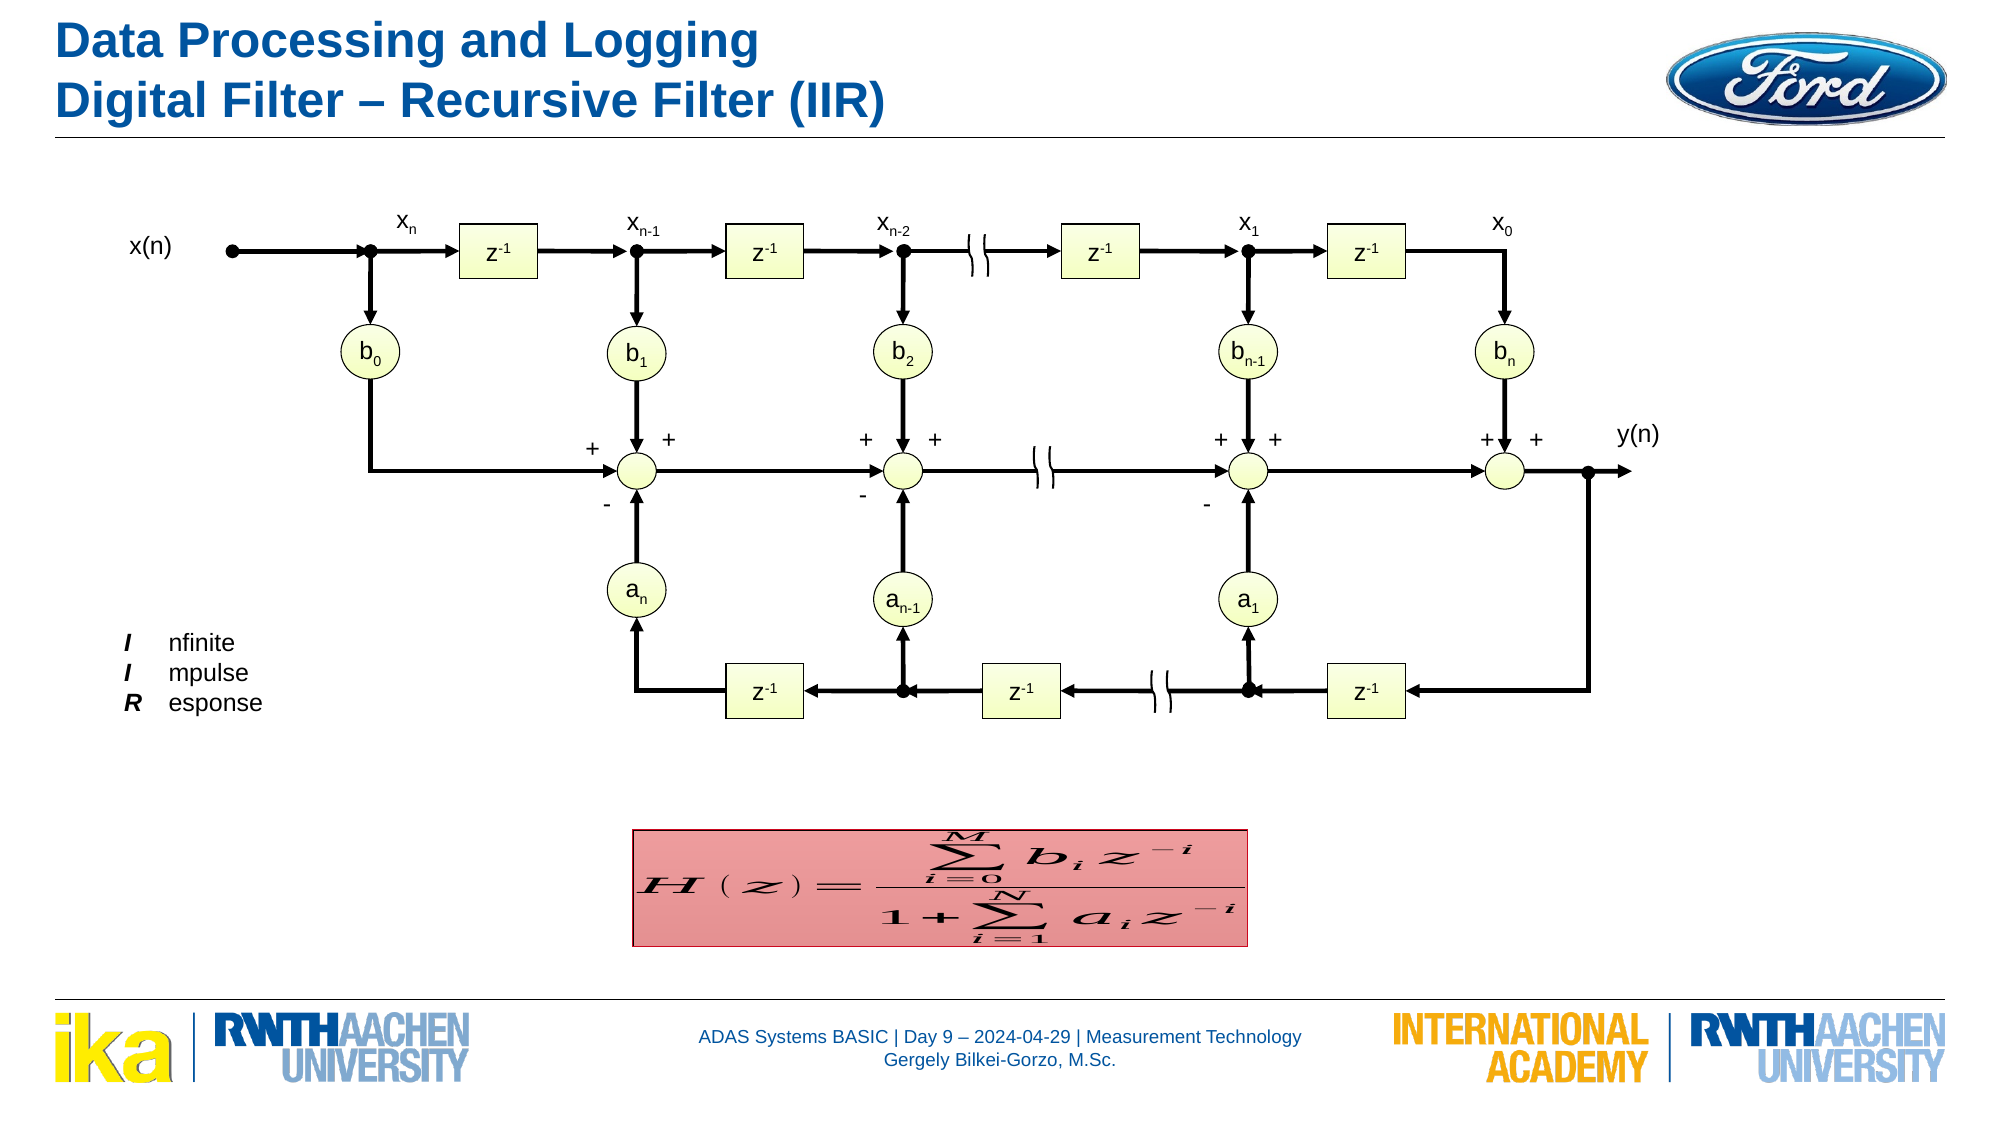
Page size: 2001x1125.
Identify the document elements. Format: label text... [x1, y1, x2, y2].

list Data Processing and Logging Digital Filter – Recursive Filter (IIR) [55, 7, 1945, 129]
picture [55, 1012, 469, 1083]
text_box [114, 196, 1676, 764]
picture [1394, 1012, 1945, 1083]
